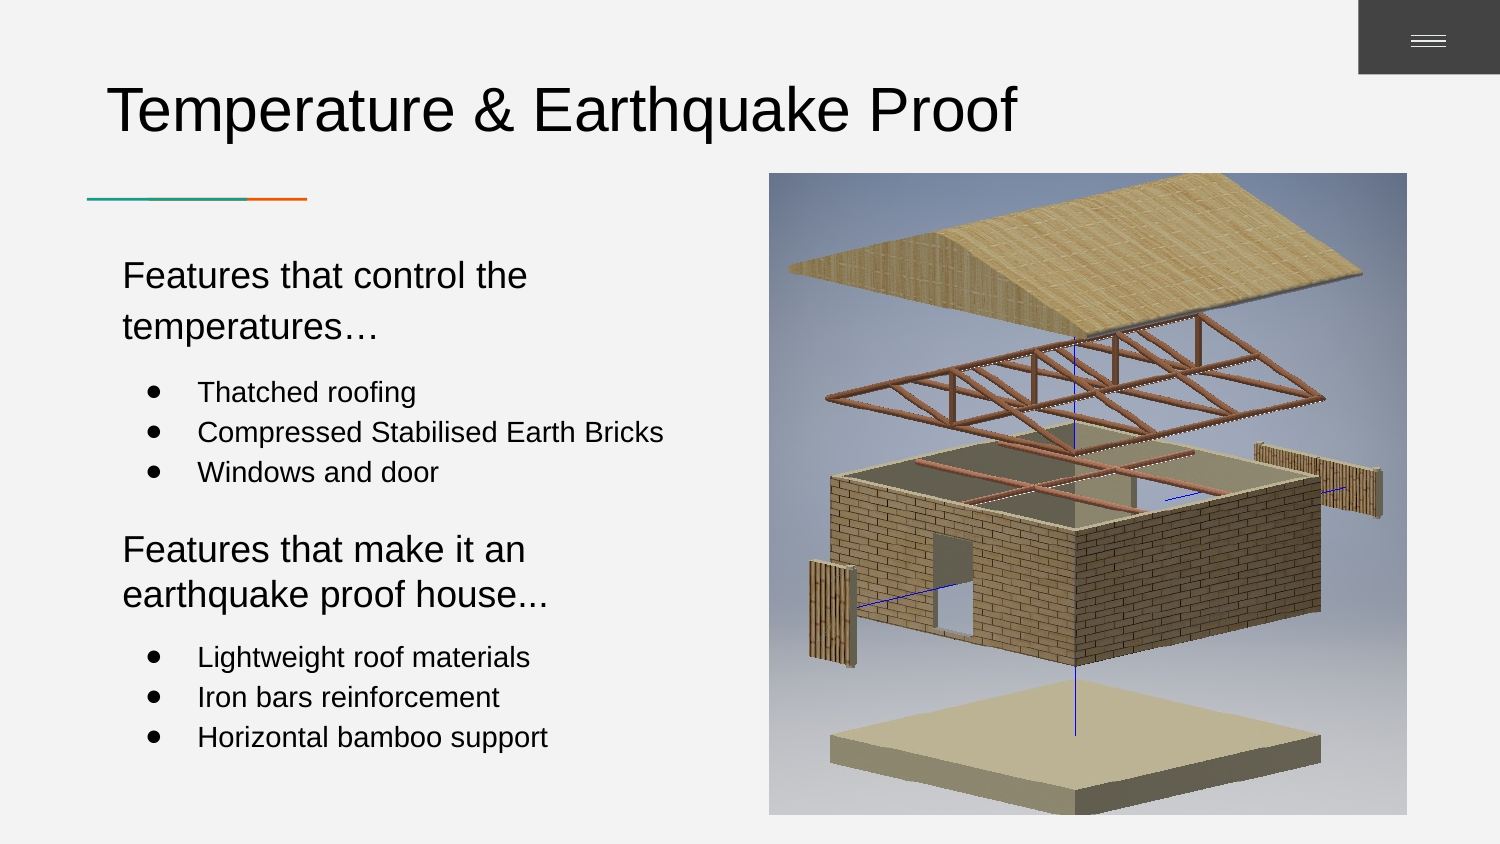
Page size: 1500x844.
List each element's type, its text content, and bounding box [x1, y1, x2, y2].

text_box Temperature & Earthquake Proof [91, 53, 1056, 158]
picture [742, 173, 1407, 815]
text_box Features that make it an earthquake proof house... Lightweight roof materials Iron bars reinforcement Horizontal bamboo support [107, 510, 649, 815]
text_box Features that control the temperatures… Thatched roofing Compressed Stabilised Earth Bricks Windows and door [107, 229, 700, 533]
